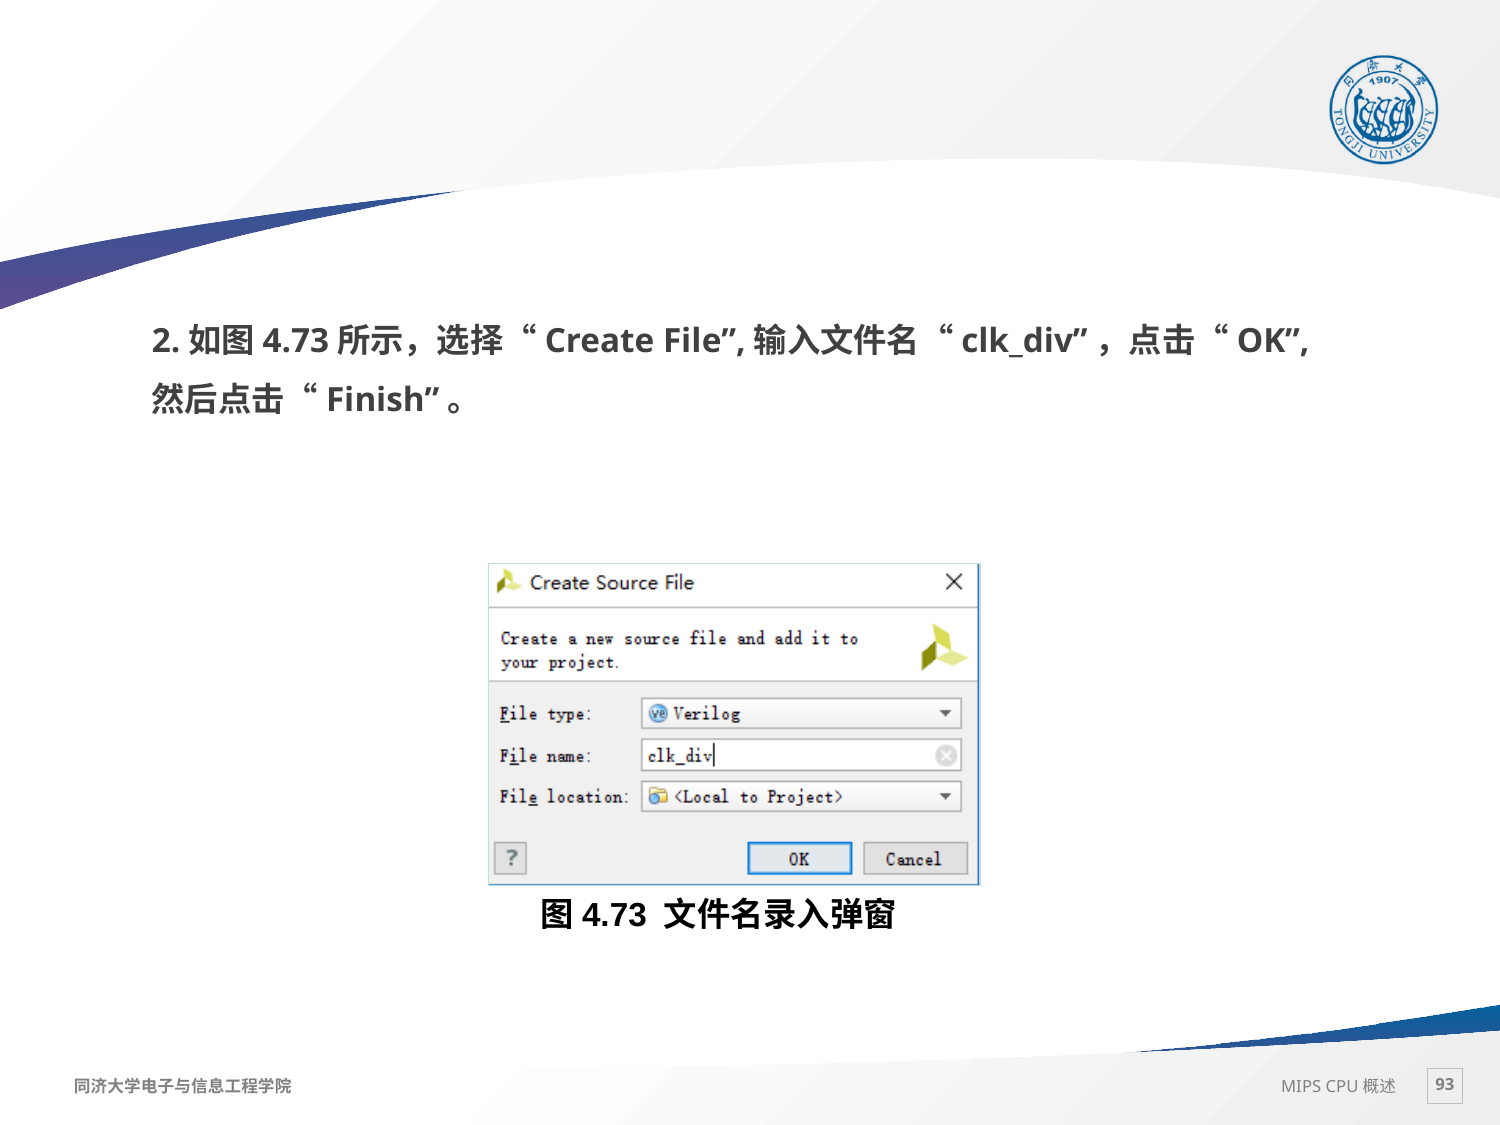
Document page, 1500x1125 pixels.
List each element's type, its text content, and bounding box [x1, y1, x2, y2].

text_box 图4.73 文件名录入弹窗 [526, 893, 943, 941]
picture [1319, 40, 1462, 184]
picture [487, 563, 981, 886]
text_box 2.如图4.73所示，选择“Create File”,输入文件名“clk_div”，点击“OK”,然后点击“Finish”。 [140, 291, 1329, 426]
